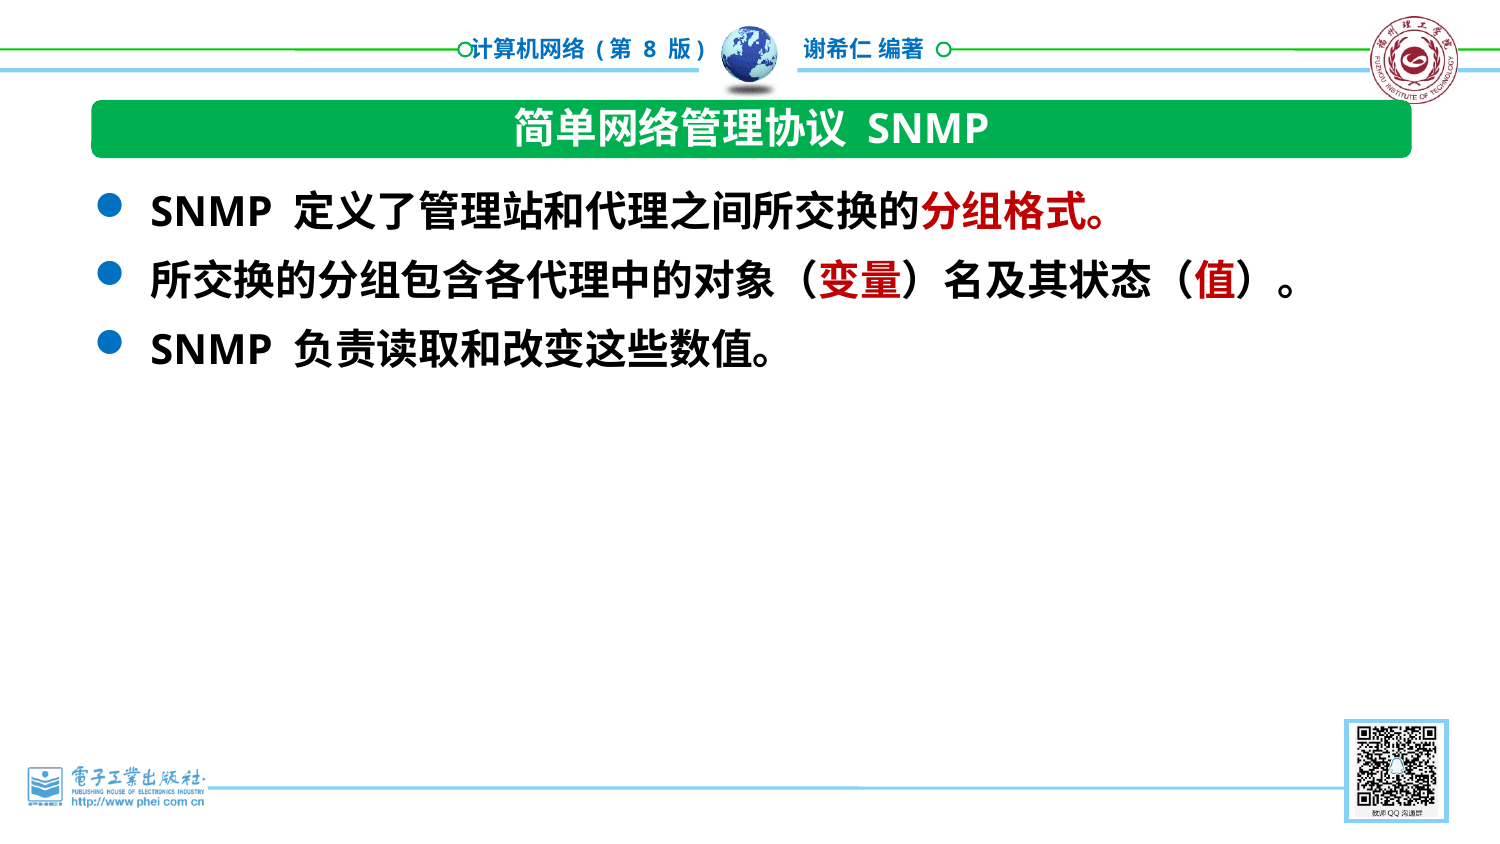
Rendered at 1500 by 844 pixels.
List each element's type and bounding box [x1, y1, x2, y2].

text_box [79, 94, 1412, 381]
picture [719, 24, 779, 94]
picture [1355, 724, 1438, 817]
picture [23, 764, 208, 809]
picture [1370, 16, 1458, 104]
